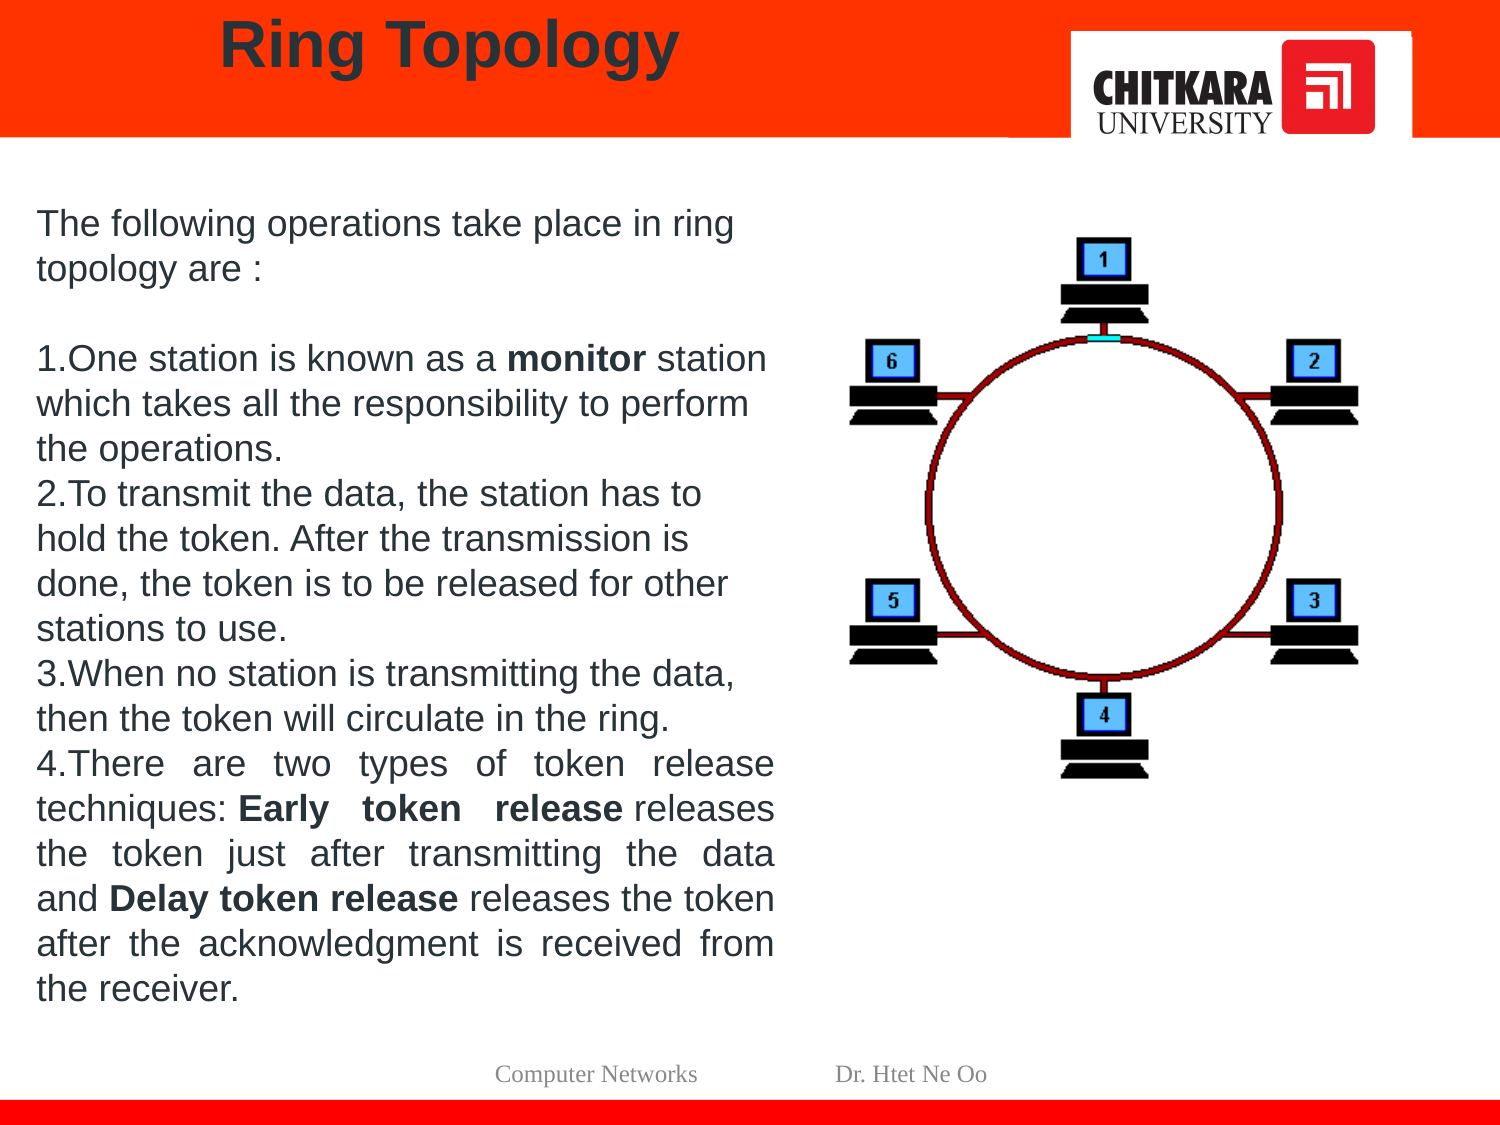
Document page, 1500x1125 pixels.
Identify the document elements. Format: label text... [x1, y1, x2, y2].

picture [839, 224, 1372, 793]
footer Computer Networks Dr. Htet Ne Oo [57, 1042, 1425, 1103]
picture [1074, 37, 1390, 138]
title Ring Topology [0, 22, 900, 150]
text_box The following operations take place in ring topology are : One station is known as a monitor station which takes all the responsibility to perform the operations. To transmit the data, the station has to hold the token. After the transmission is done, the token is to be released for other stations to use. When no station is transmitting the data, then the token will circulate in the ring. There are two types of token release techniques: Early token release releases the token just after transmitting the data and Delay token release releases the token after the acknowledgment is received from the receiver. [21, 191, 791, 1017]
